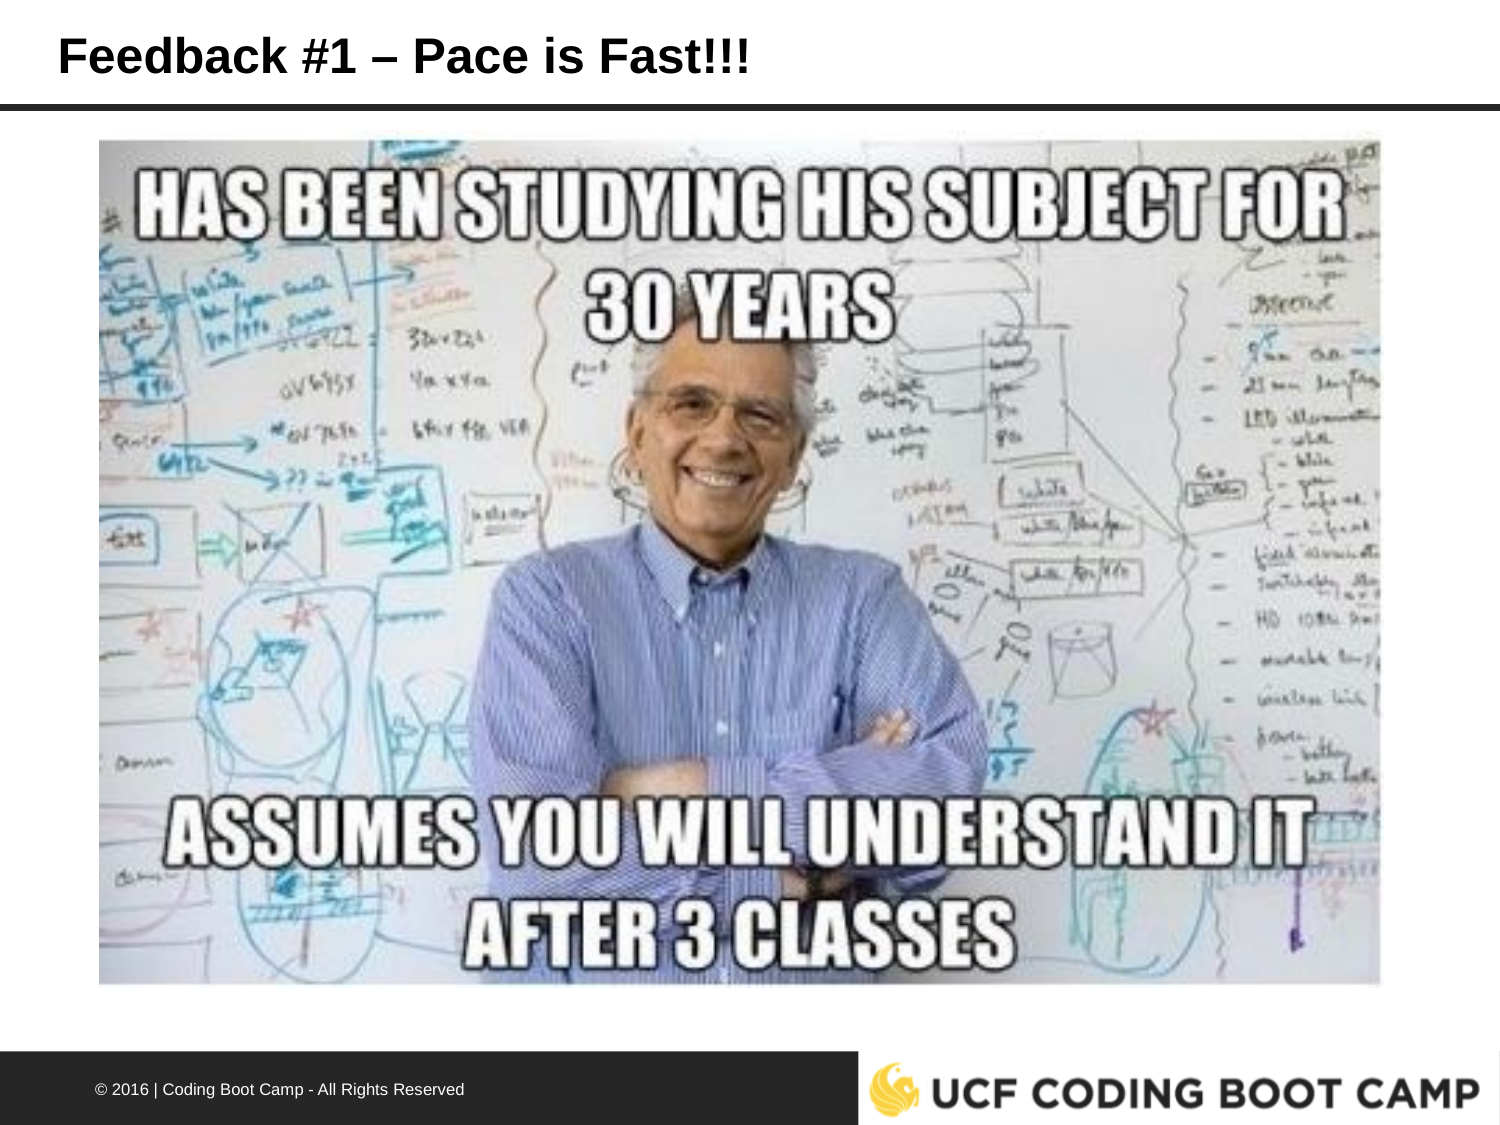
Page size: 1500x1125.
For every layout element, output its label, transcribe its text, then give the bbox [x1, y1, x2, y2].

title Feedback #1 – Pace is Fast!!! [49, 0, 948, 108]
picture [858, 1051, 1500, 1125]
picture [99, 129, 1384, 988]
